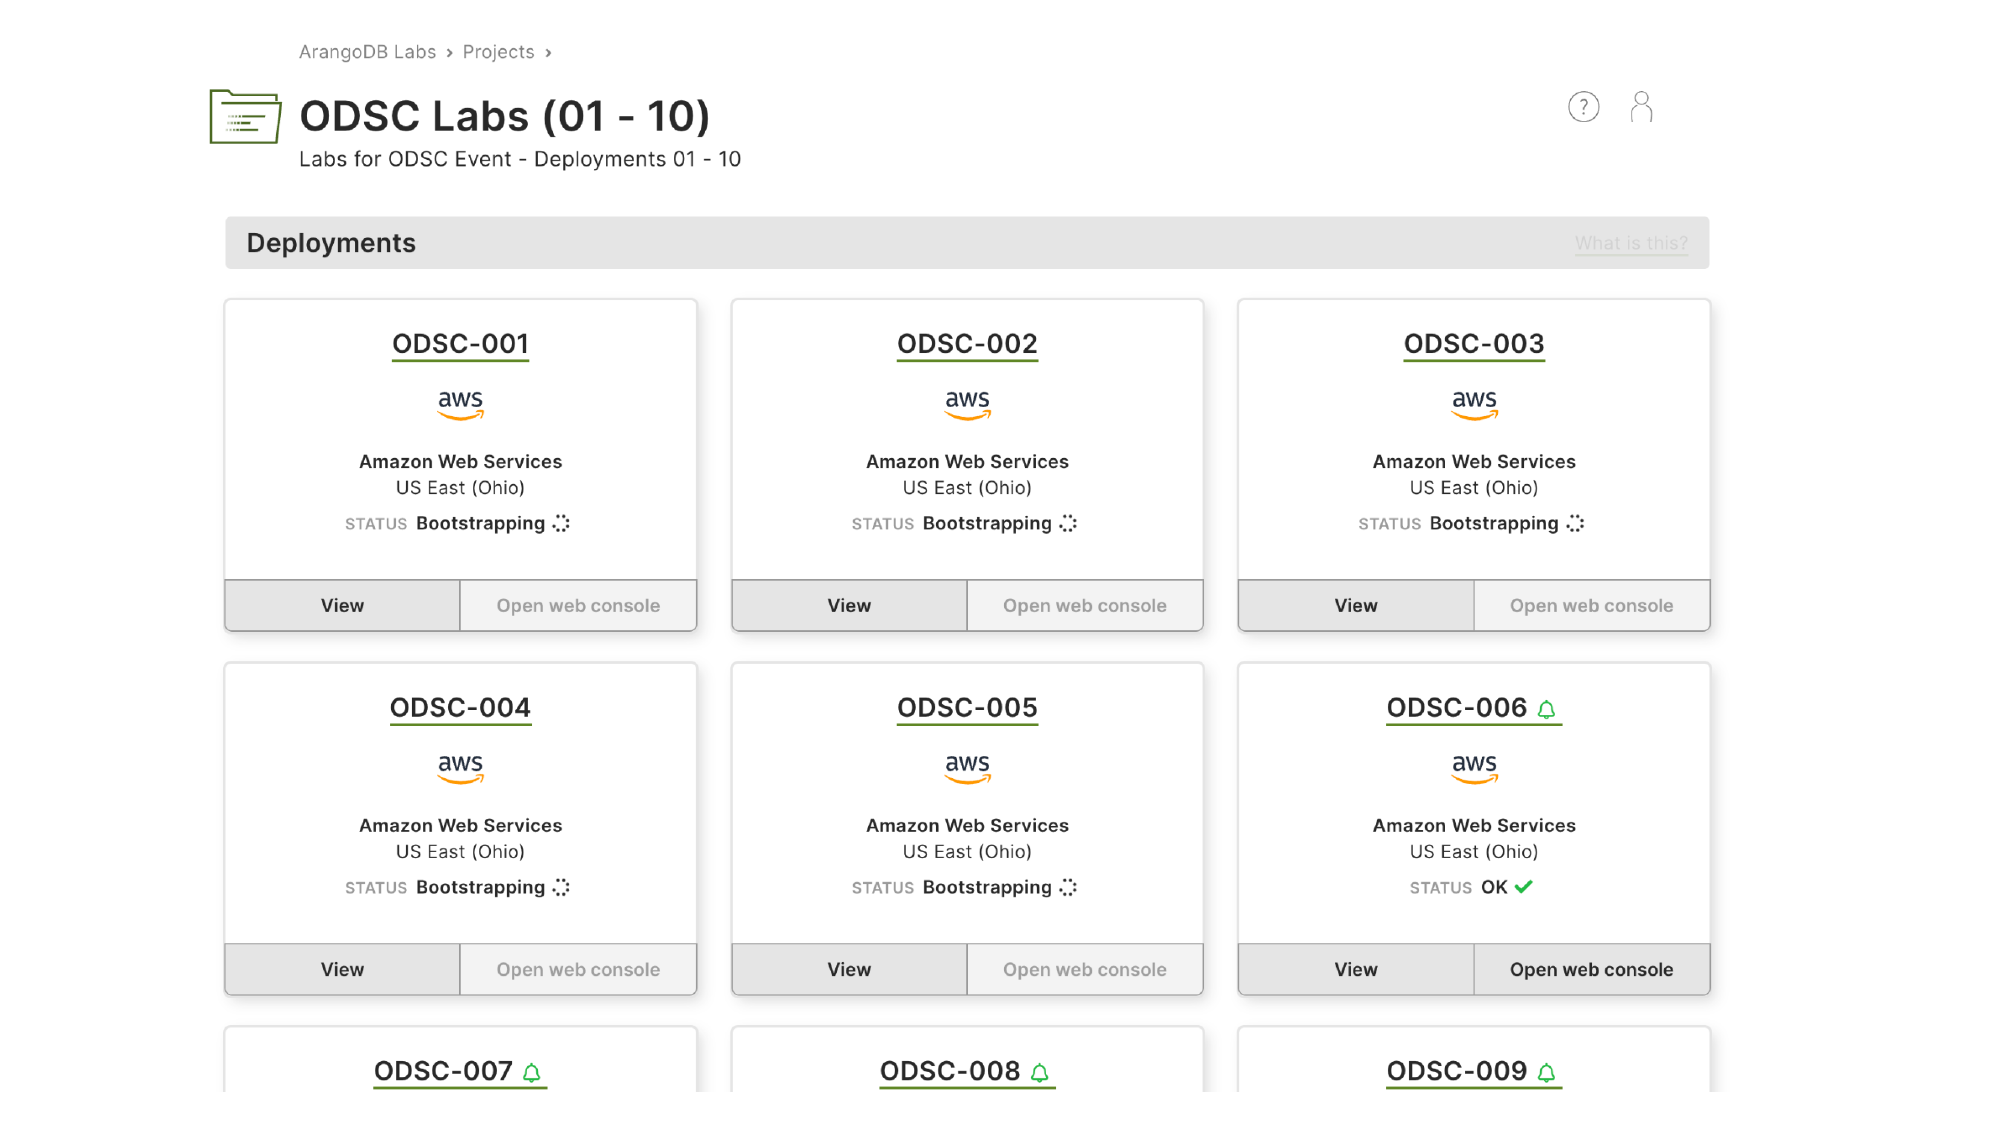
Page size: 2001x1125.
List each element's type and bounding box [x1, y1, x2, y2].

picture [207, 33, 1738, 1092]
